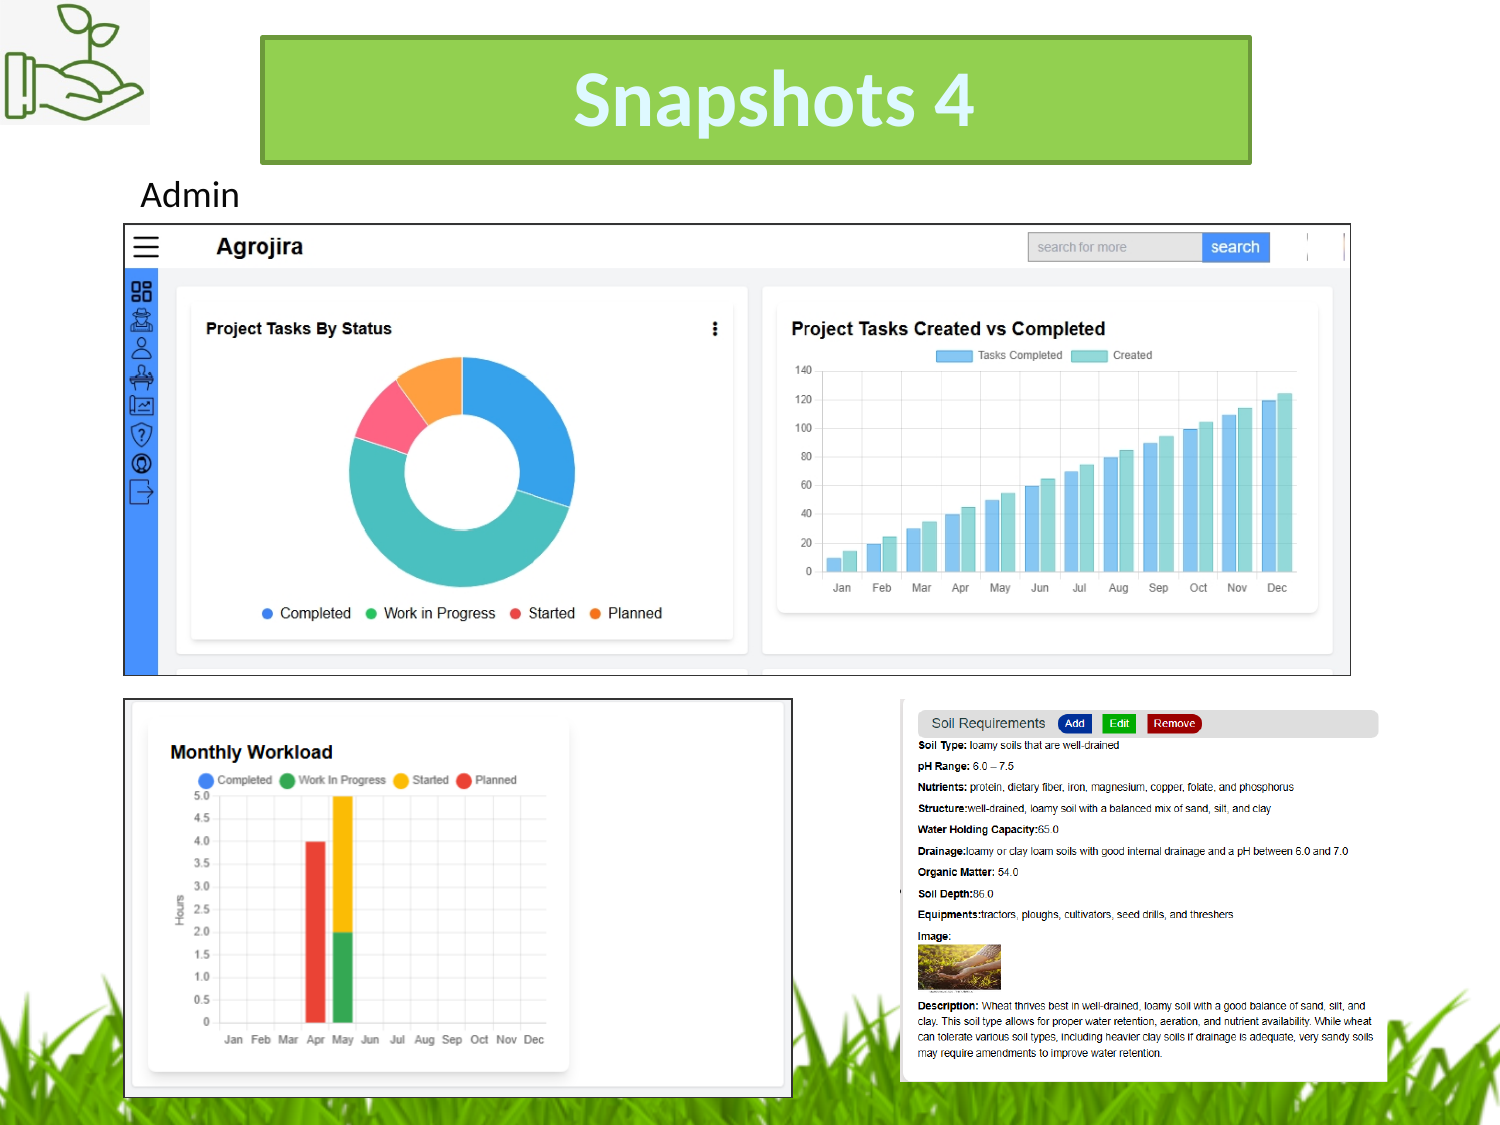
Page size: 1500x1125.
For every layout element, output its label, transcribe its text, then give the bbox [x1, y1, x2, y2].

text_box Admin [125, 162, 256, 223]
text_box [260, 150, 1252, 165]
title Snapshots 4 [150, 37, 1400, 150]
picture [124, 224, 1351, 676]
picture [0, 0, 150, 126]
picture [0, 699, 1500, 1125]
